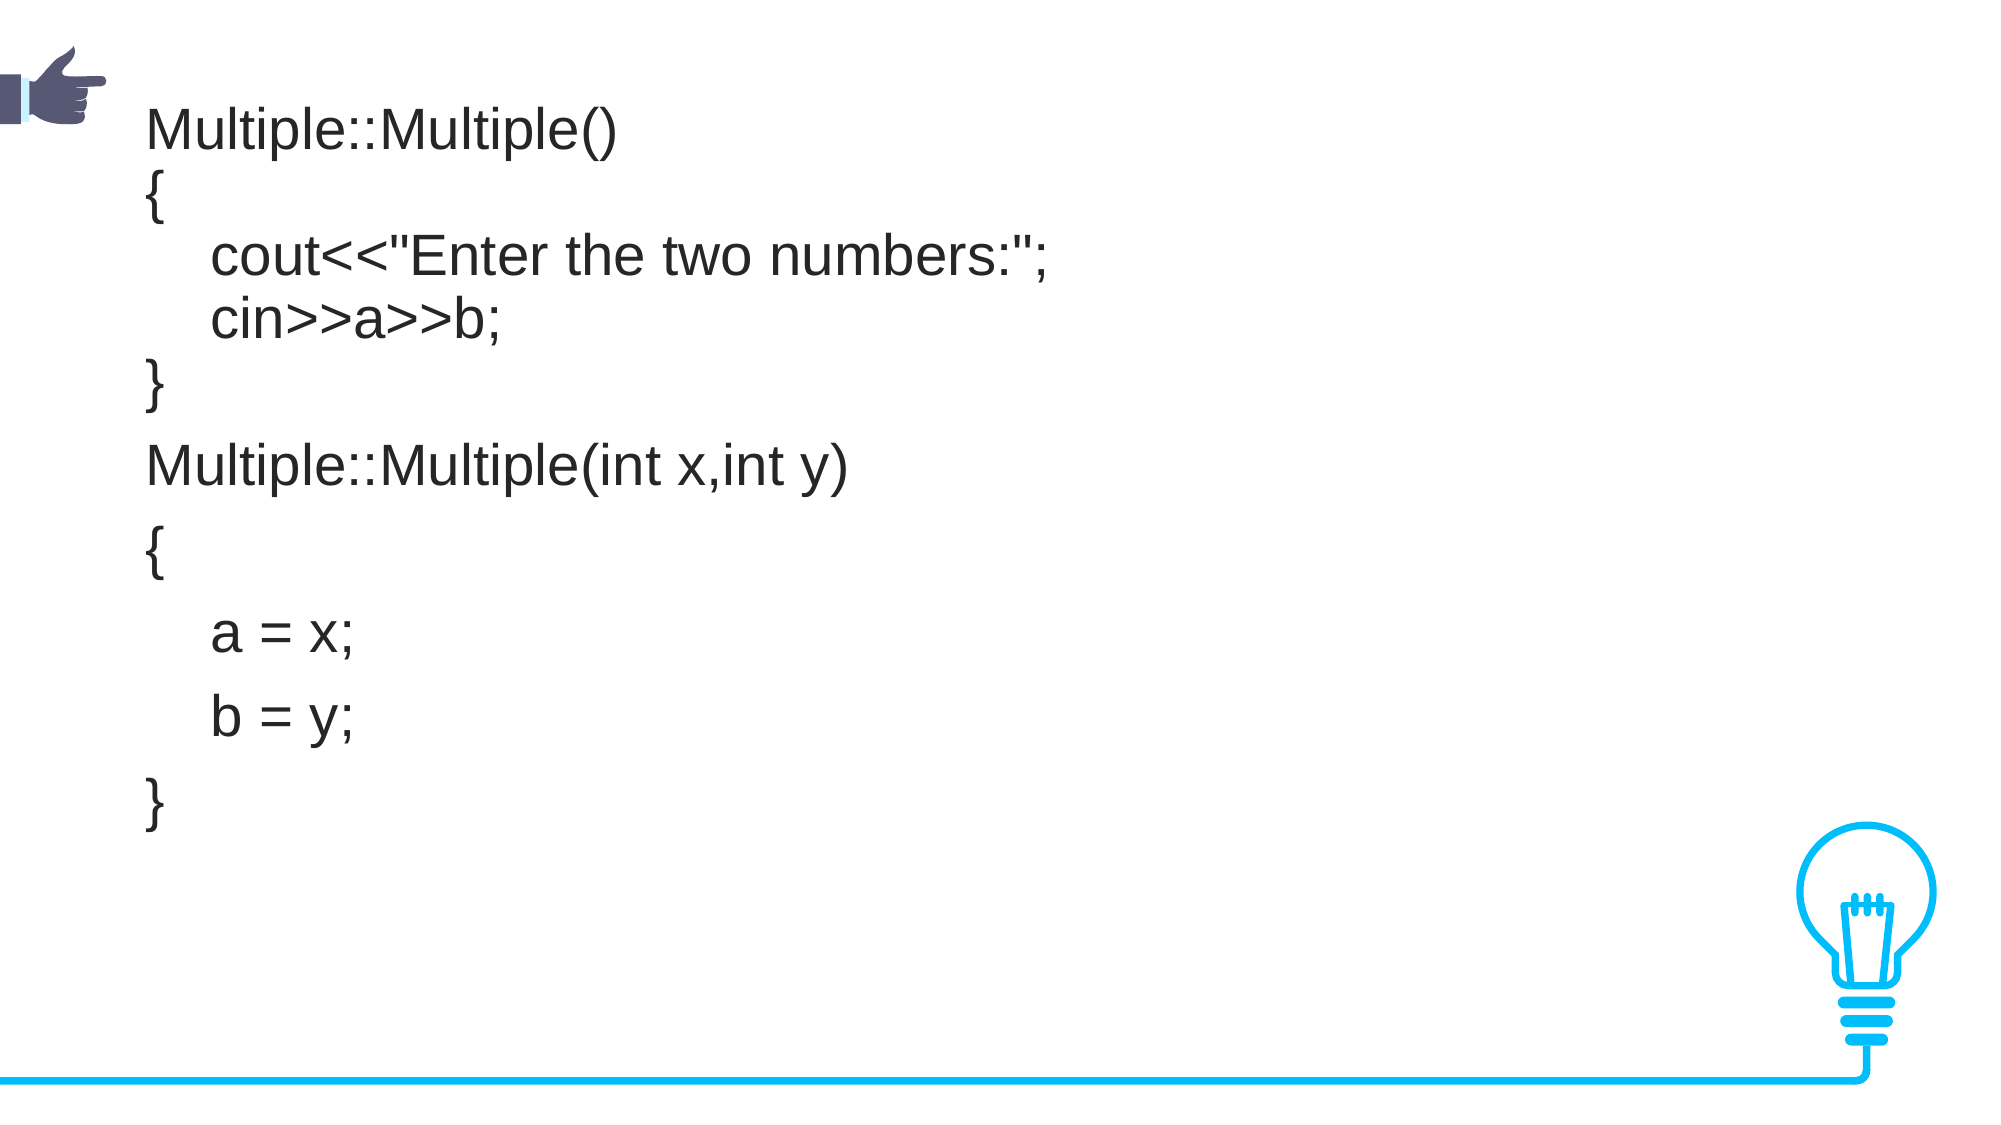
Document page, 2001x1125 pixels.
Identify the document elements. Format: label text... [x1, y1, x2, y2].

list Multiple::Multiple() { cout<<"Enter the two numbers:"; cin>>a>>b; } Multiple::Multiple(int x,int y) { a = x; b = y; } [130, 46, 1927, 970]
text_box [0, 46, 107, 125]
